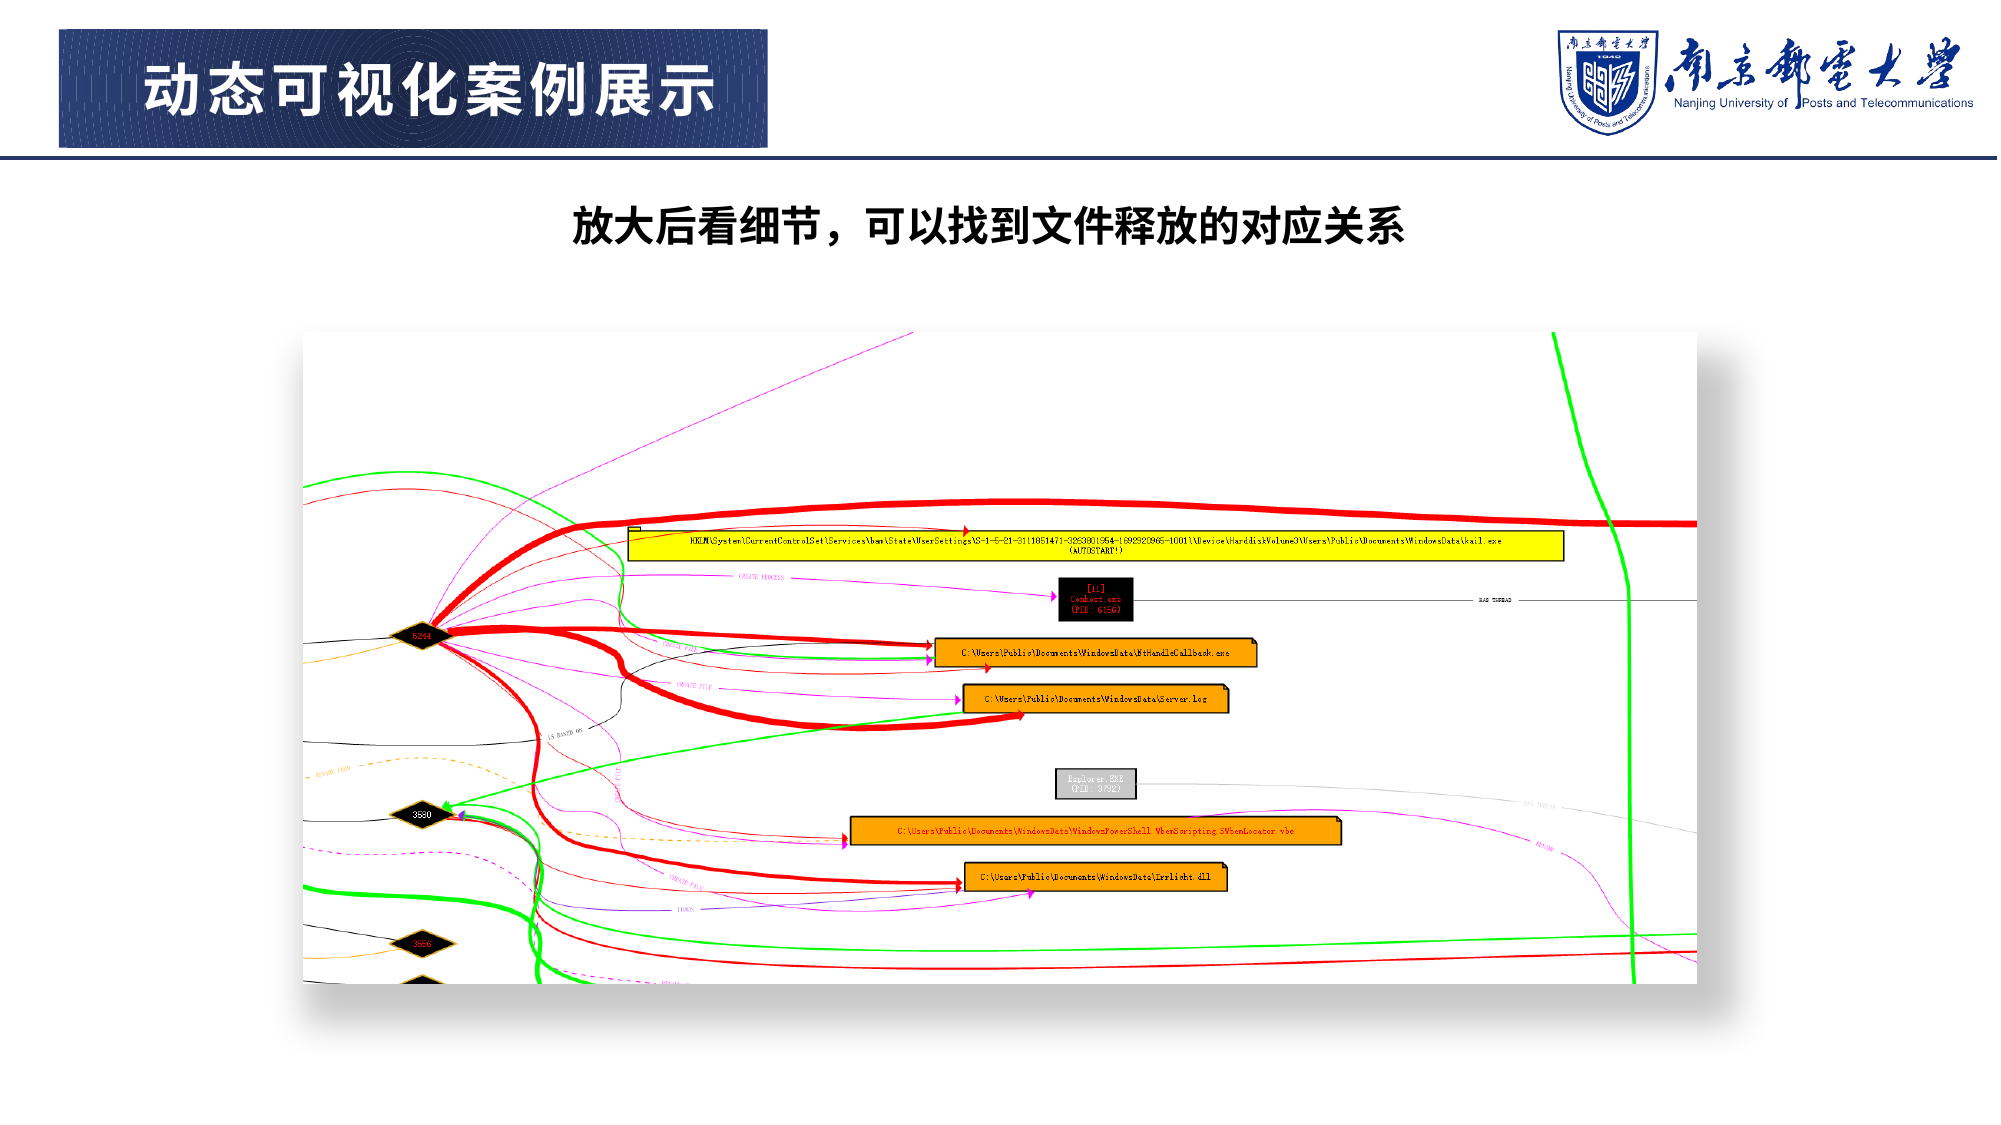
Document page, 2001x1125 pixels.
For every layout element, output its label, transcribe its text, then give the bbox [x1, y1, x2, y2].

text_box 放大后看细节，可以找到文件释放的对应关系 [100, 167, 1879, 1036]
text_box 动态可视化案例展示 [58, 29, 768, 148]
picture [1546, 23, 1978, 139]
picture [303, 332, 1697, 984]
